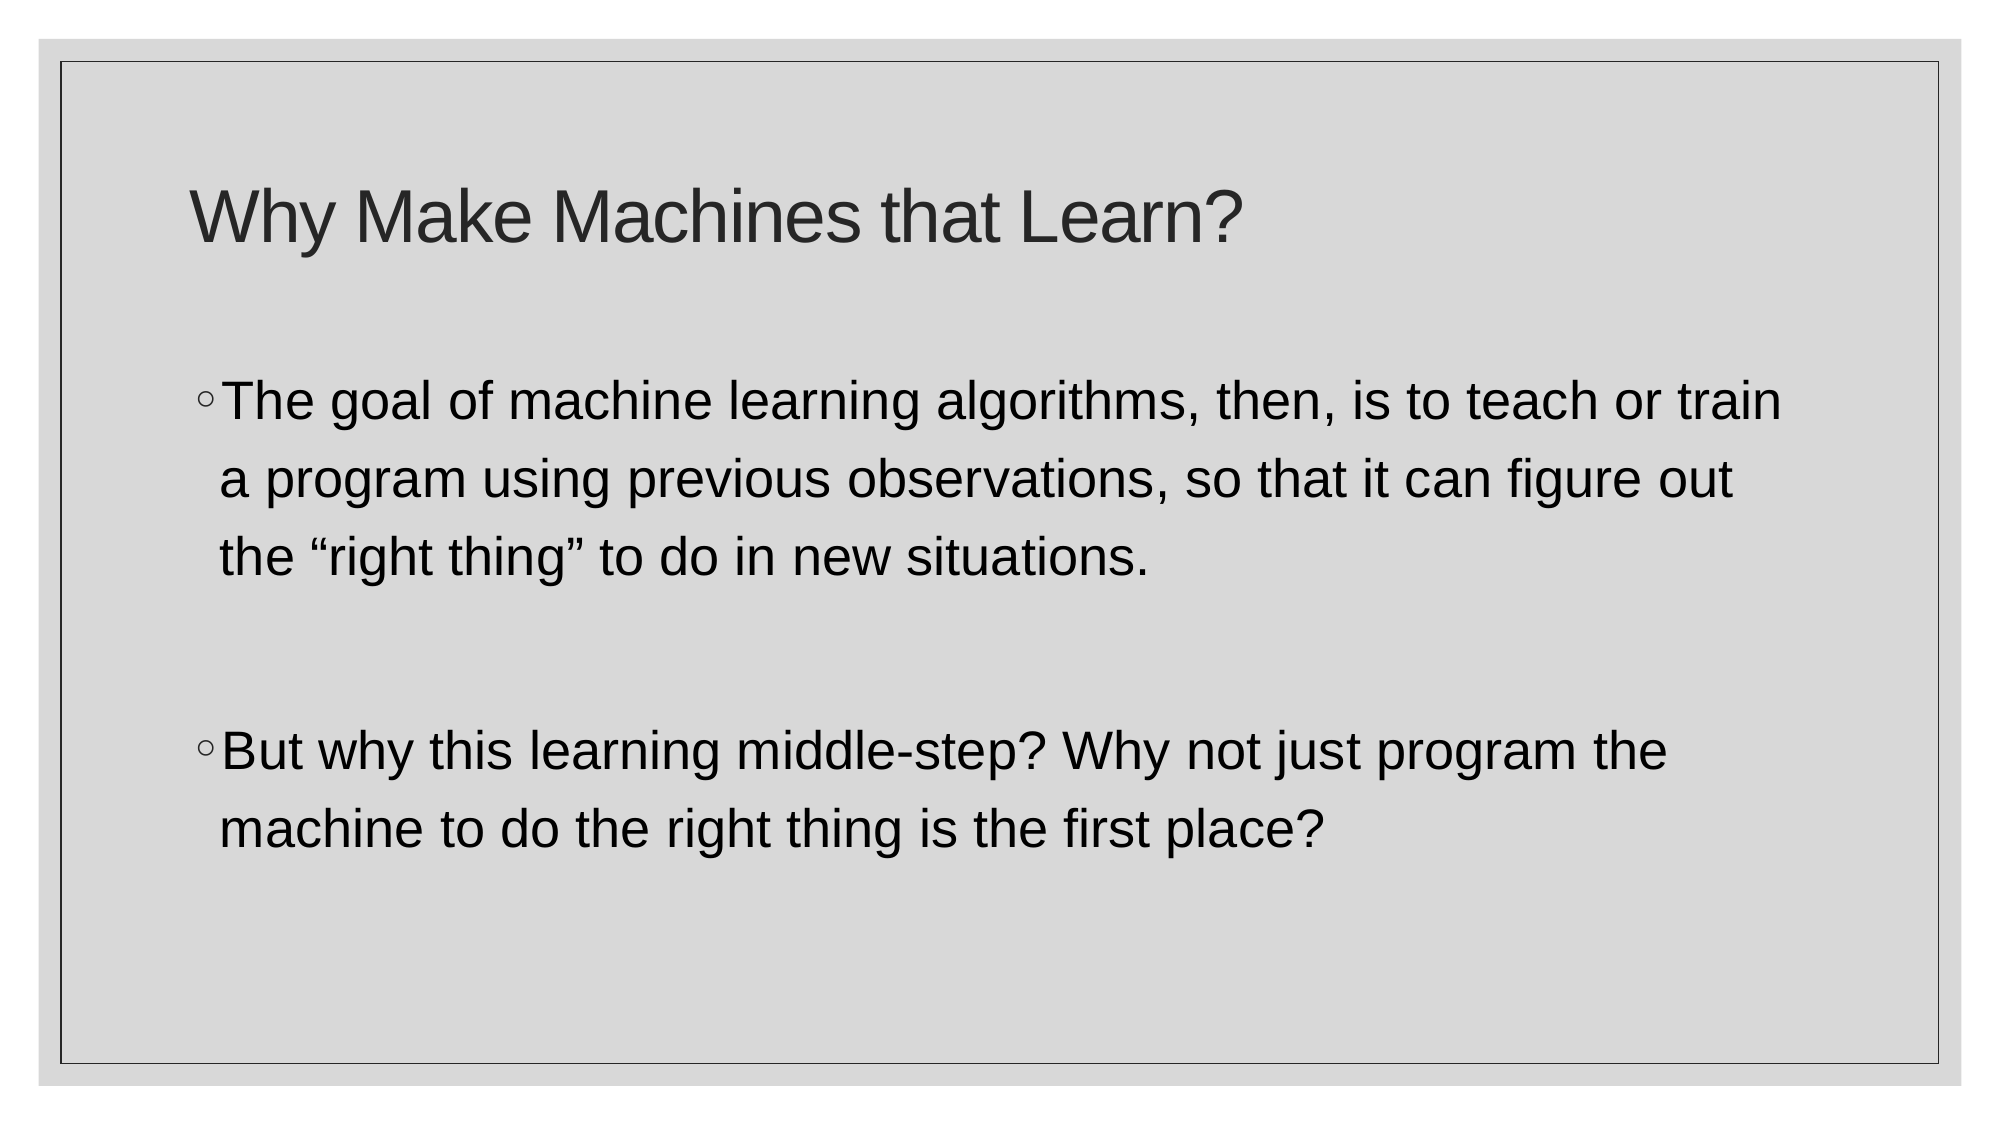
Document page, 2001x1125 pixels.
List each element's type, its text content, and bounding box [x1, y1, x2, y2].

title Why Make Machines that Learn? [174, 105, 1825, 331]
list The goal of machine learning algorithms, then, is to teach or train a program using previous observations, so that it can figure out the “right thing” to do in new situations. But why this learning middle-step? Why not just program the machine to do the right thing is the first place? [174, 345, 1825, 977]
